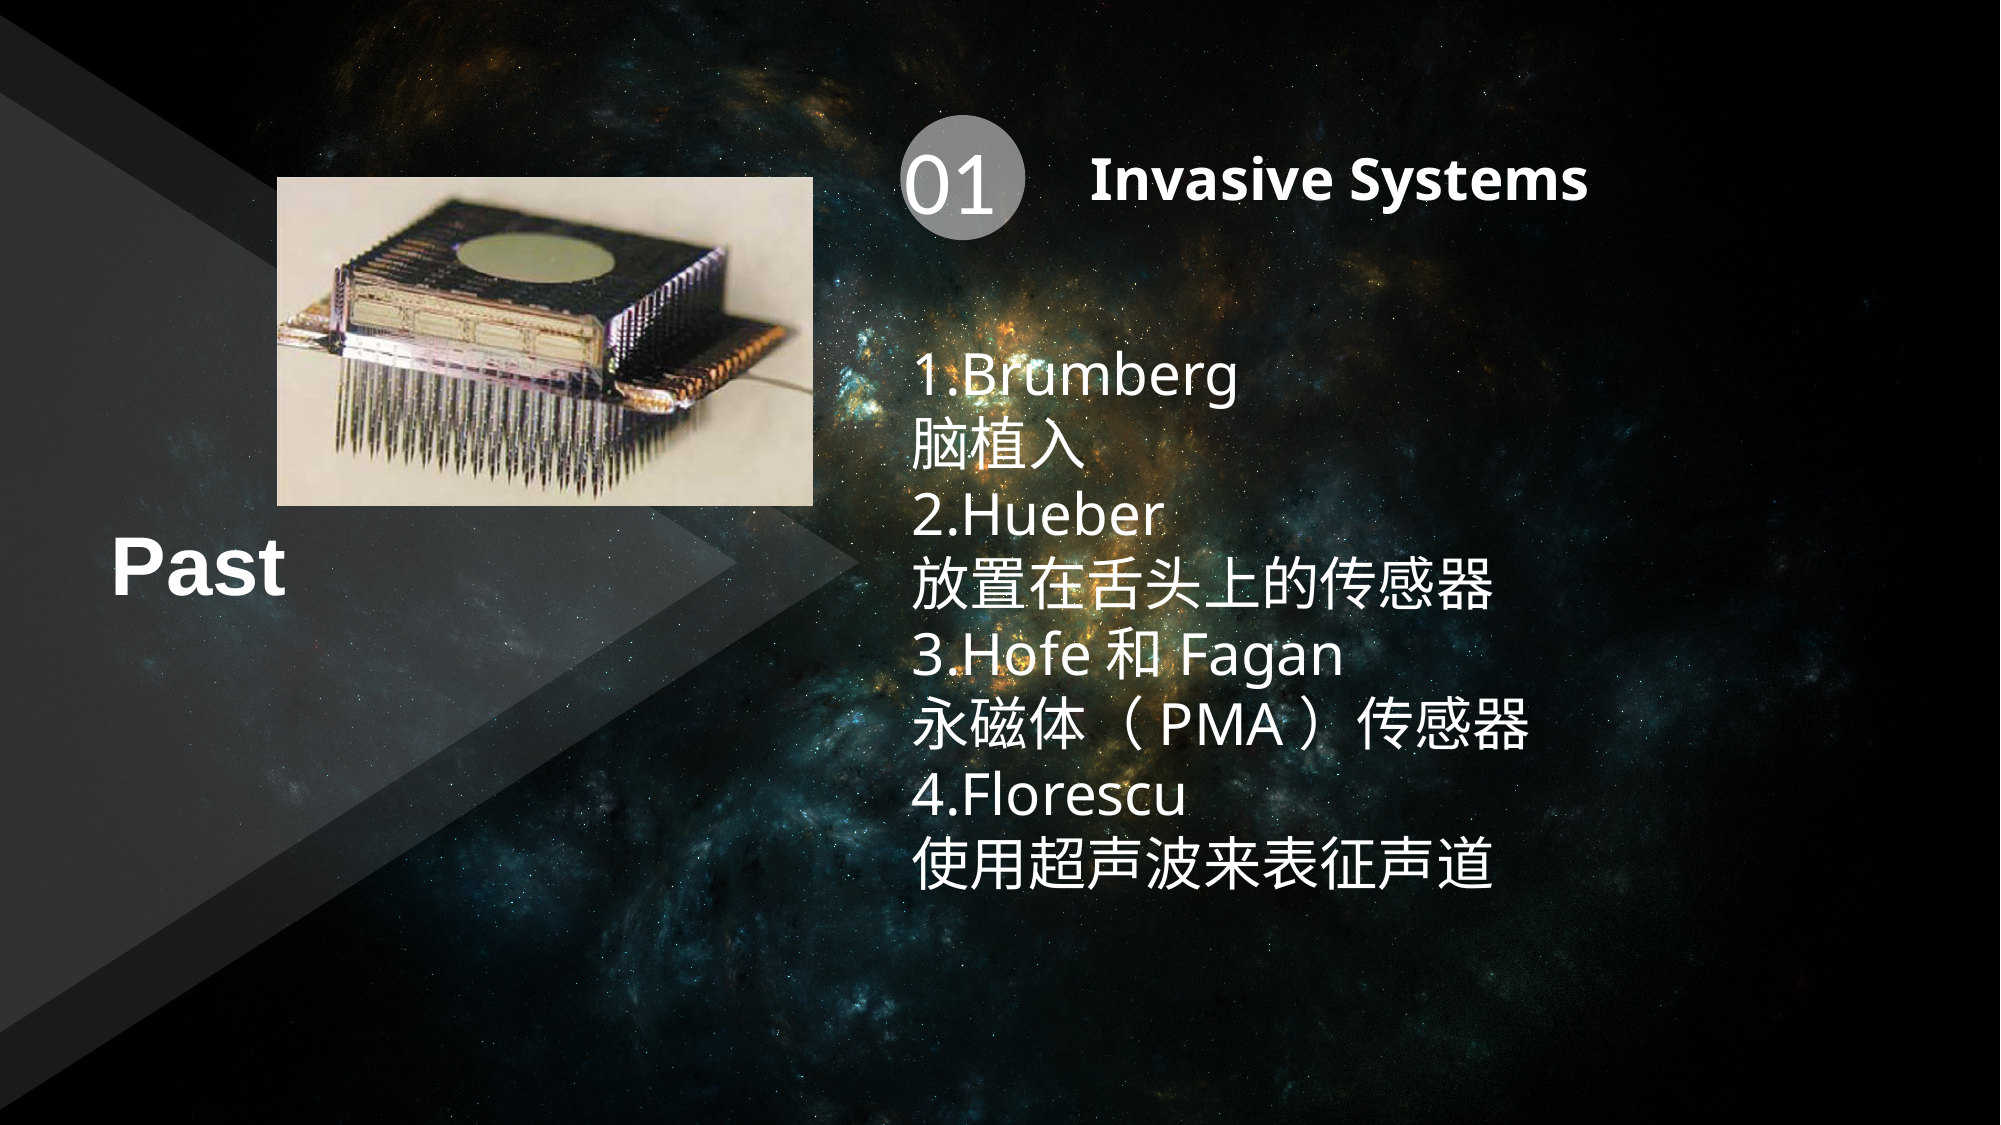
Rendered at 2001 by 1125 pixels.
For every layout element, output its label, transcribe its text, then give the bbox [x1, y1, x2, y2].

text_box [896, 114, 1026, 241]
text_box 1.Brumberg 脑植入 2.Hueber 放置在舌头上的传感器 3.Hofe和Fagan 永磁体（PMA）传感器 4.Florescu 使用超声波来表征声道 [897, 330, 1898, 905]
text_box Invasive Systems [1083, 134, 1937, 220]
text_box Past [103, 504, 516, 620]
text_box Often [0, 92, 738, 1033]
picture [0, 0, 2000, 1125]
